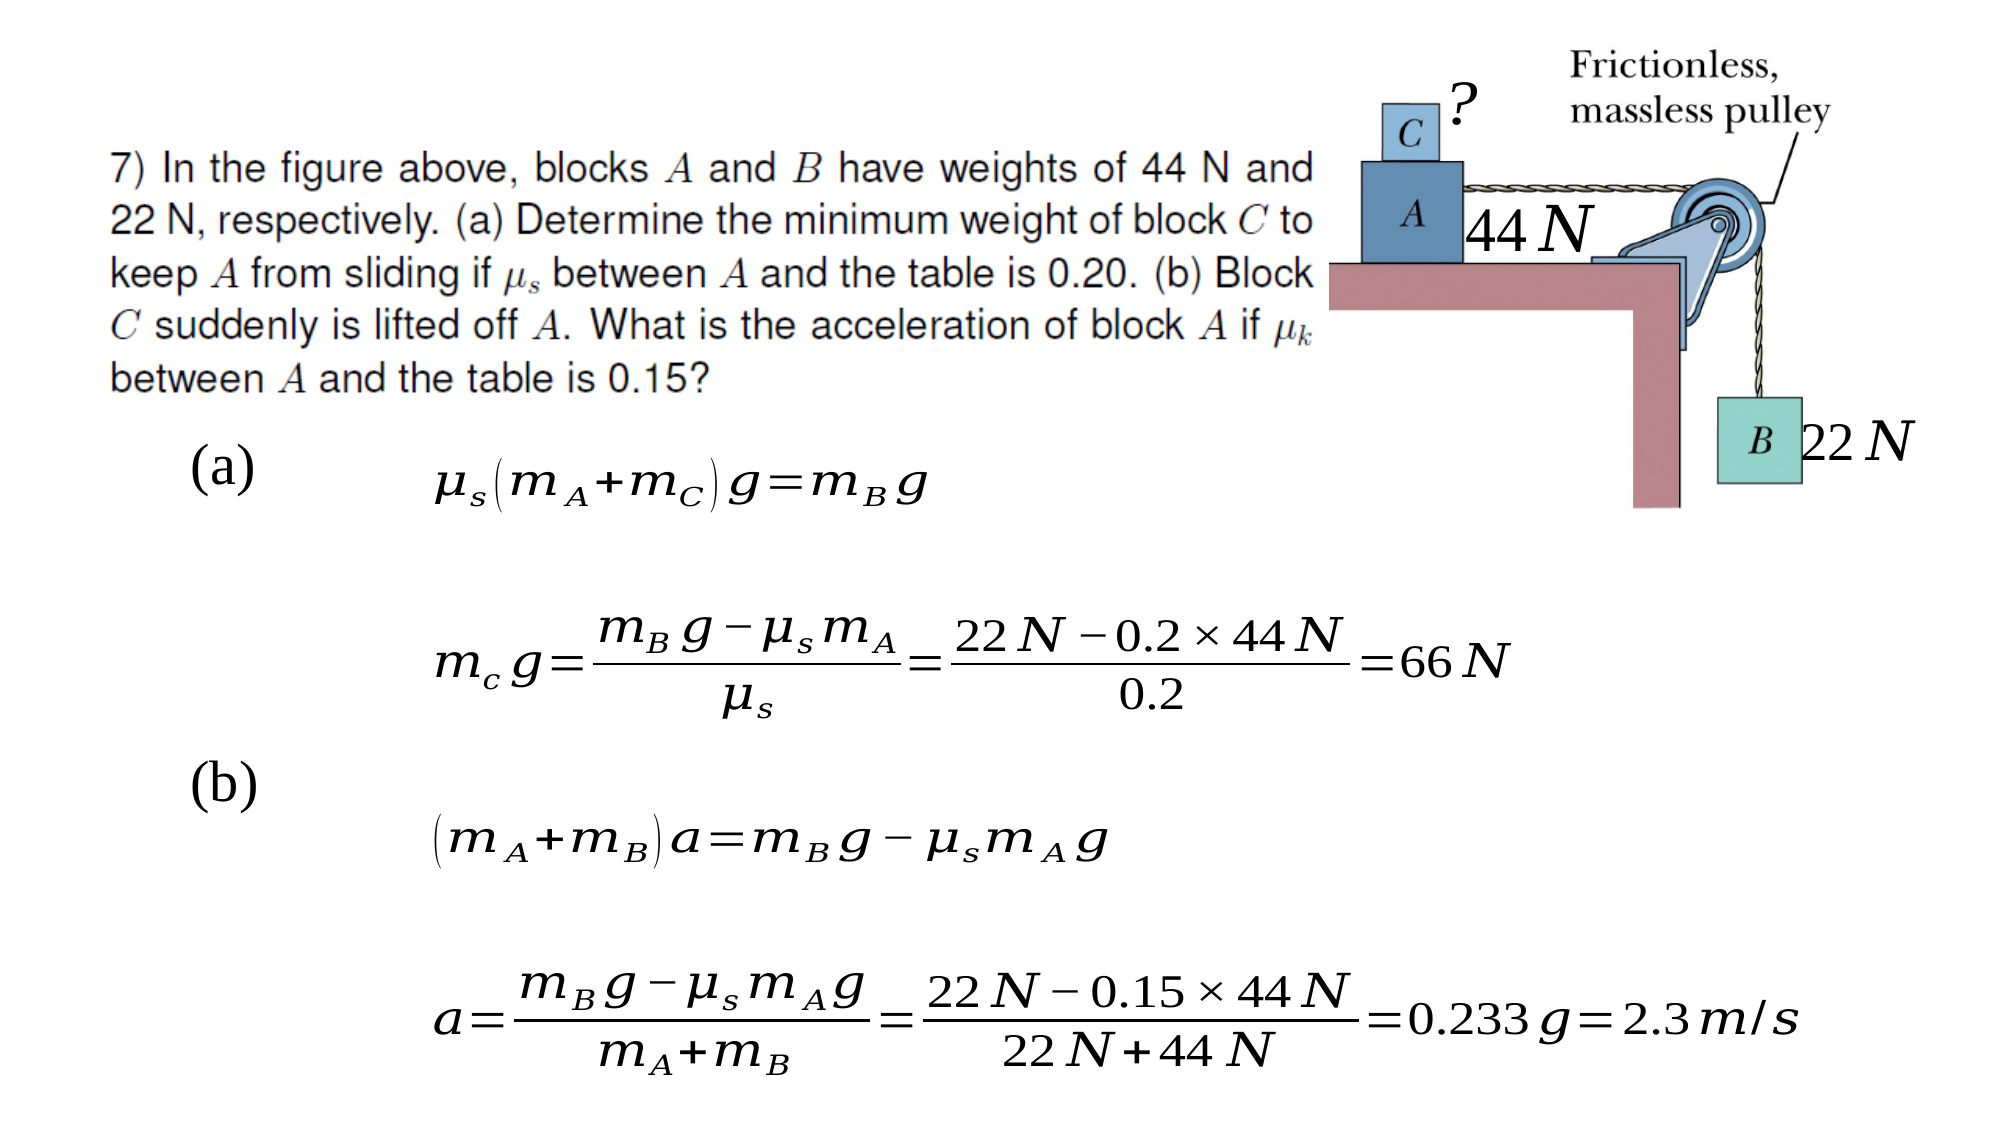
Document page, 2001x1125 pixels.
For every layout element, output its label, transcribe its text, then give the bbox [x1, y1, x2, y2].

picture [94, 13, 2000, 520]
text_box (a) [175, 421, 271, 504]
text_box (b) [175, 735, 274, 821]
